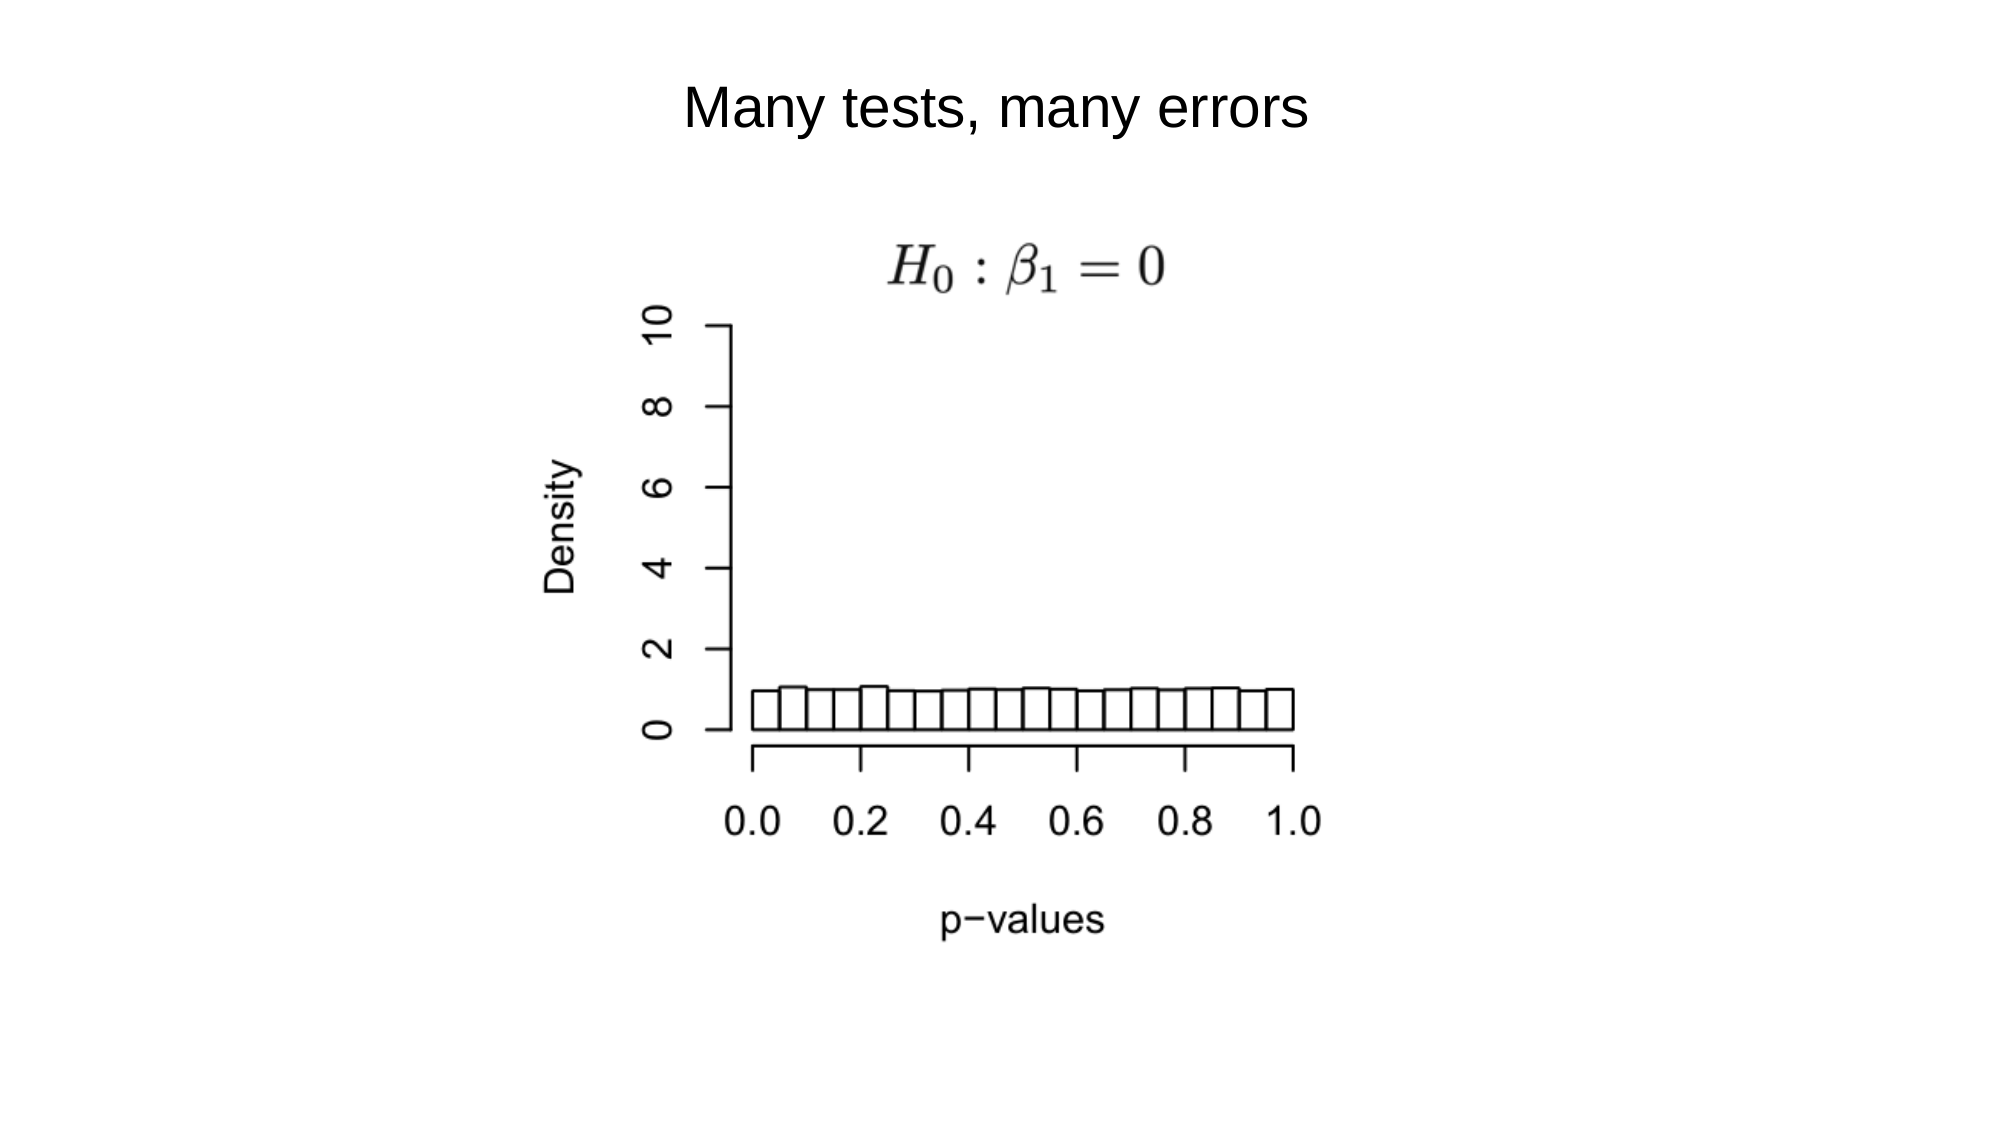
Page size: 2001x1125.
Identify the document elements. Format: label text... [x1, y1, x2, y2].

text_box Many tests, many errors [668, 61, 1326, 147]
picture [516, 213, 1416, 973]
